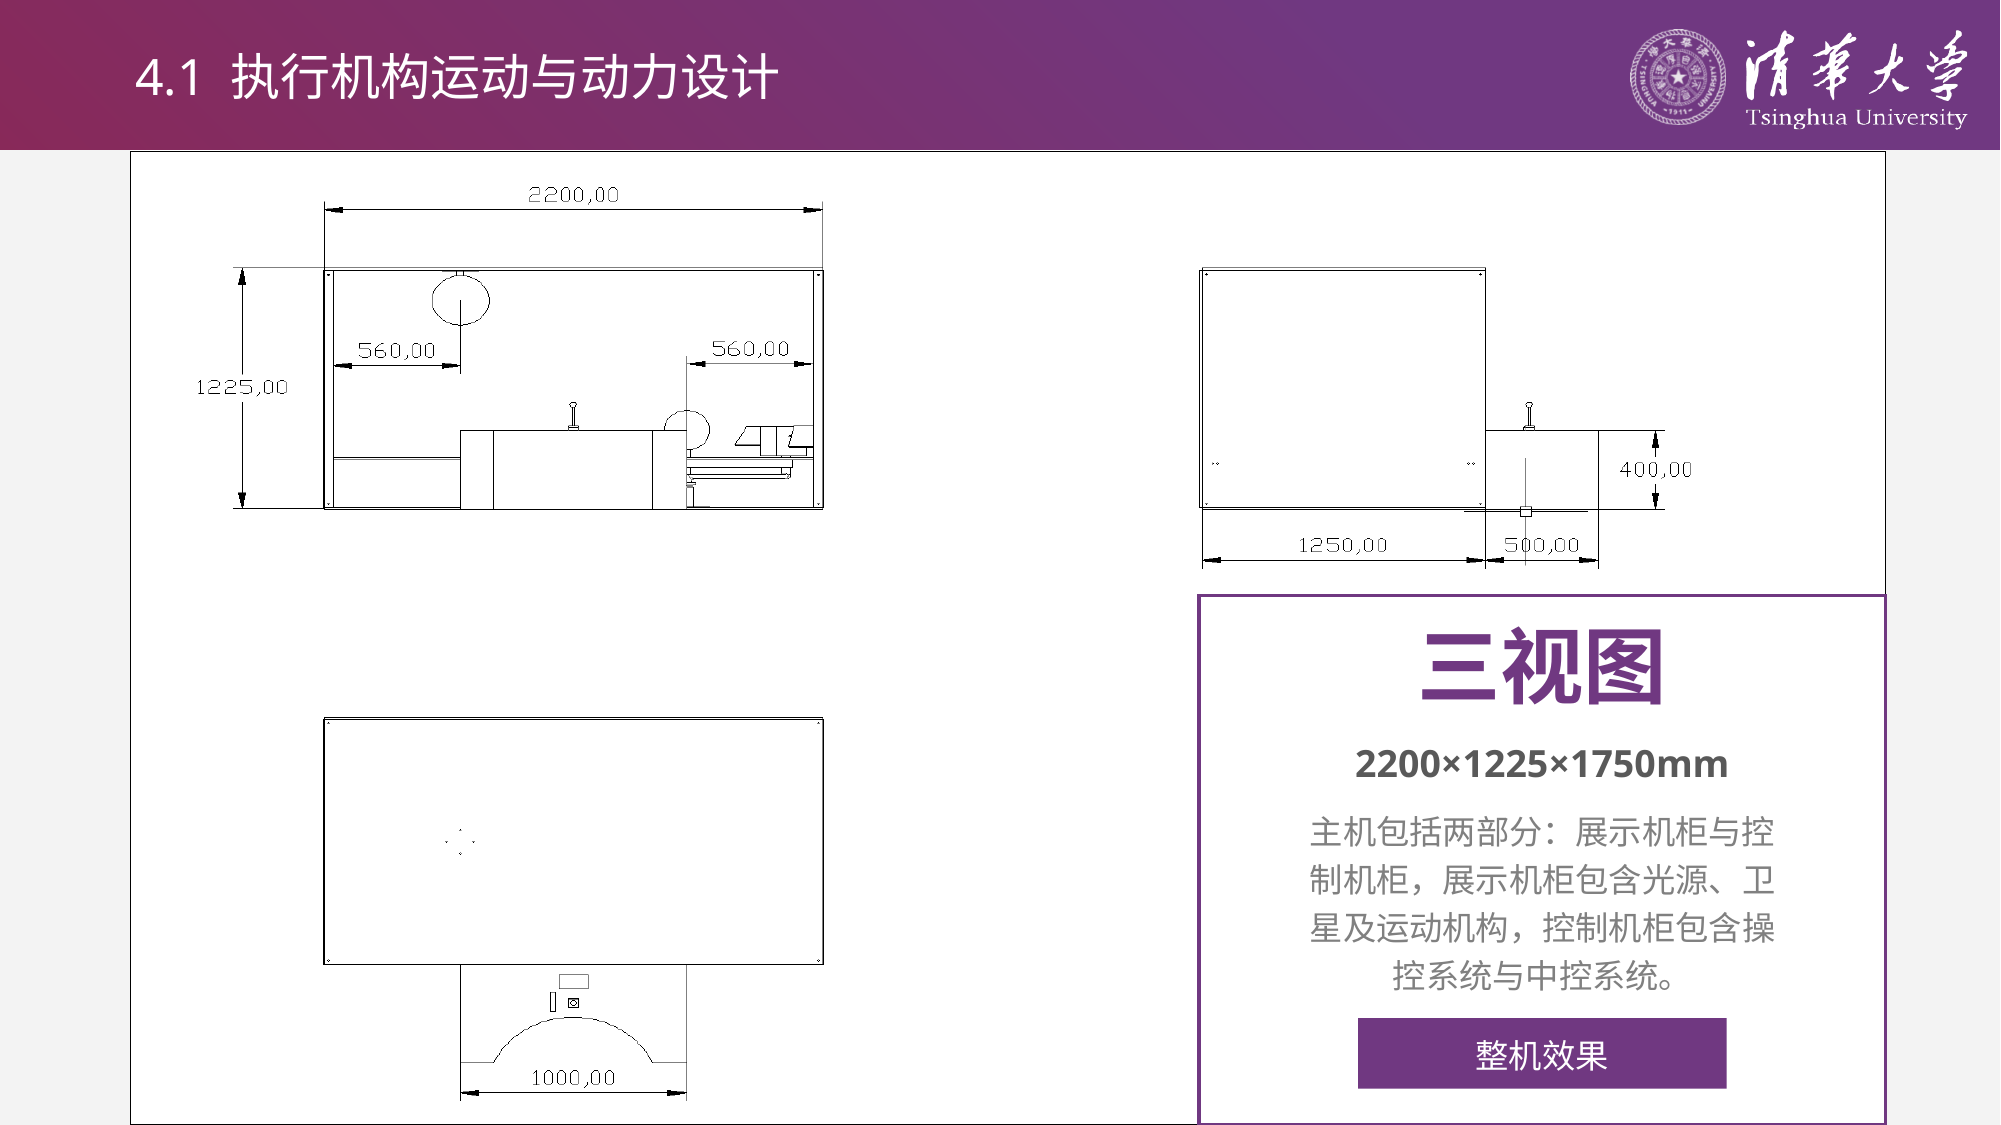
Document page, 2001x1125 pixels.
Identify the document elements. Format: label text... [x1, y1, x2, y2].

text_box 4.1 执行机构运动与动力设计 [120, 37, 1630, 113]
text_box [1285, 606, 1799, 1089]
picture [130, 150, 1886, 1125]
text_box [1630, 29, 1968, 130]
text_box [0, 0, 2000, 151]
